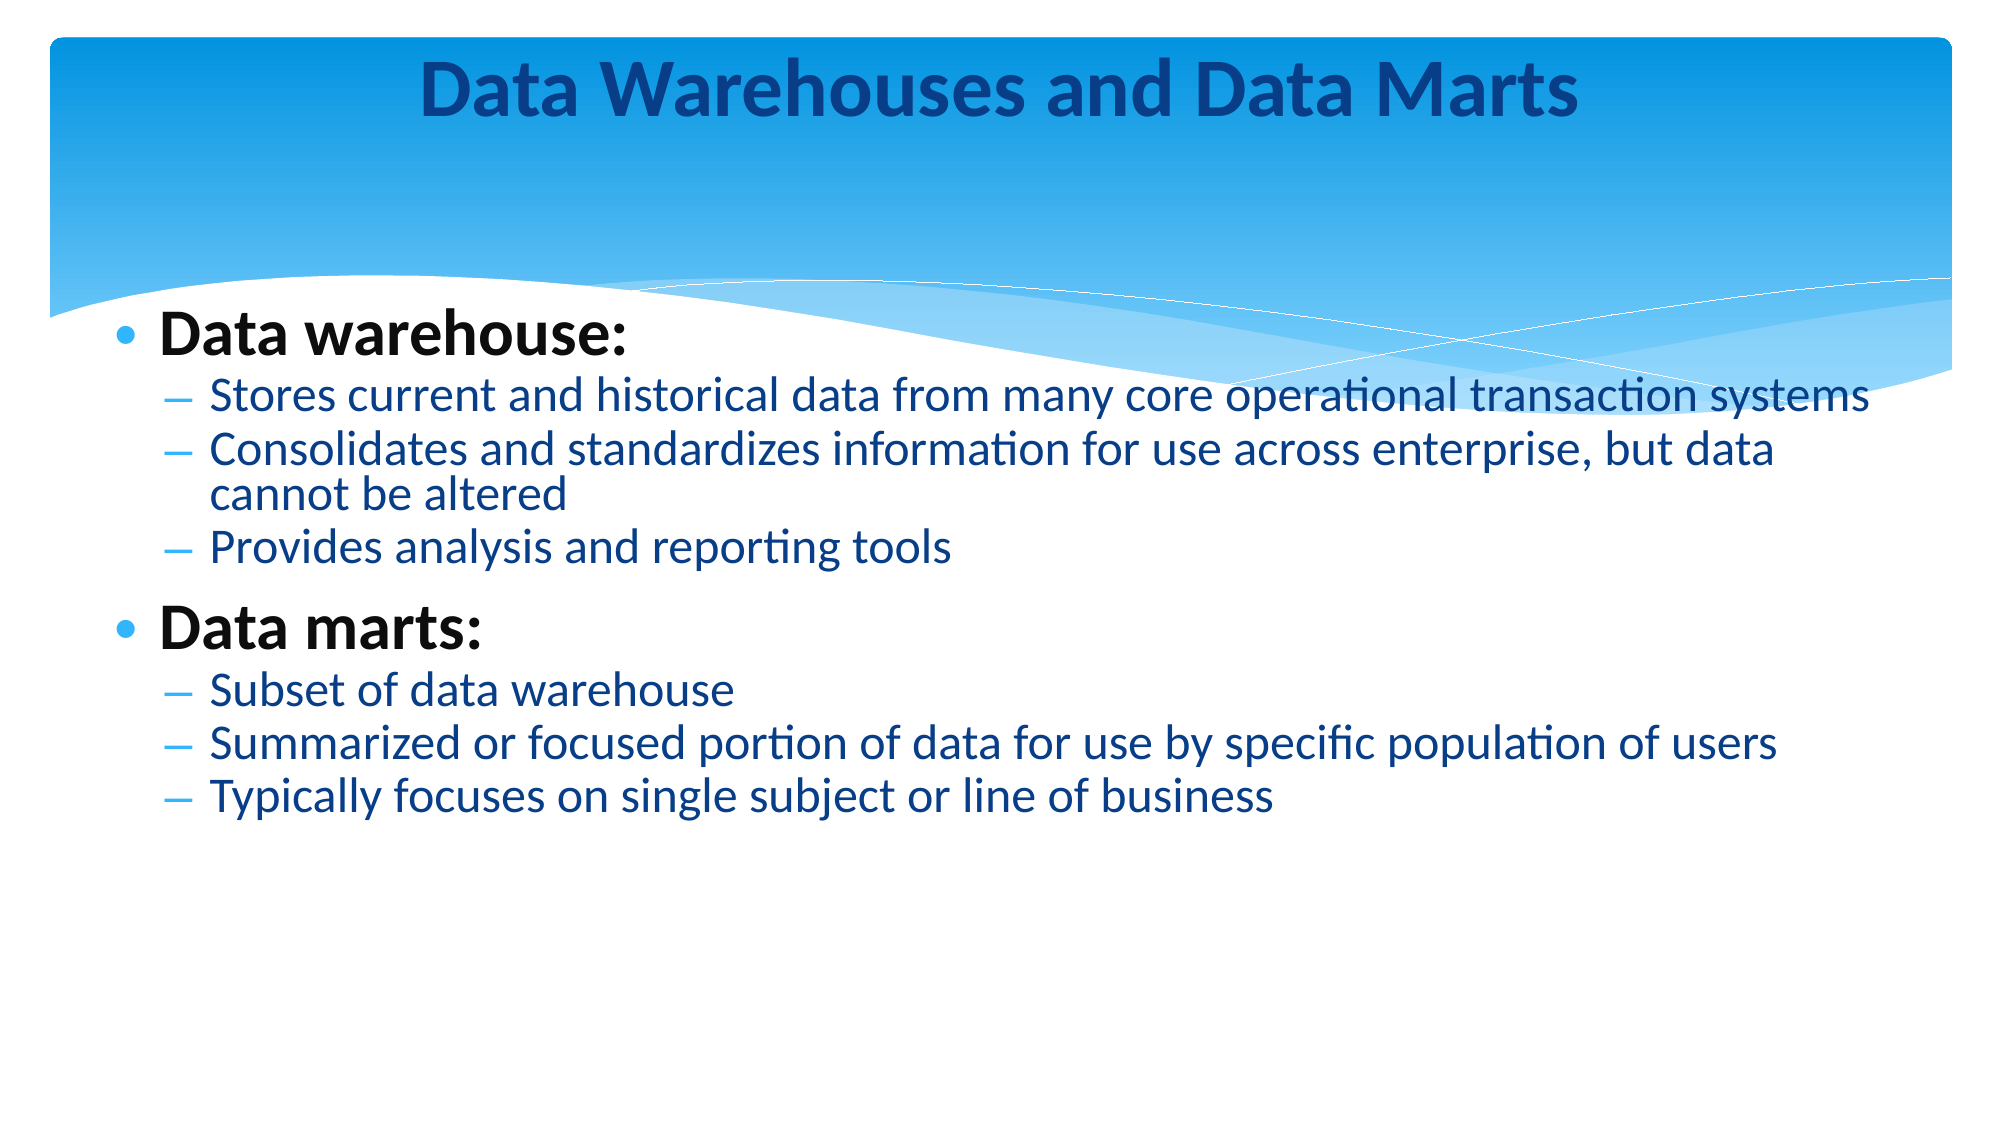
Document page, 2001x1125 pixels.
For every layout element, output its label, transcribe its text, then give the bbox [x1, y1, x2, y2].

list Data warehouse: Stores current and historical data from many core operational transaction systems Consolidates and standardizes information for use across enterprise, but data cannot be altered Provides analysis and reporting tools Data marts: Subset of data warehouse Summarized or focused portion of data for use by specific population of users Typically focuses on single subject or line of business [99, 299, 1900, 1038]
list Data Warehouses and Data Marts [0, 46, 2000, 225]
